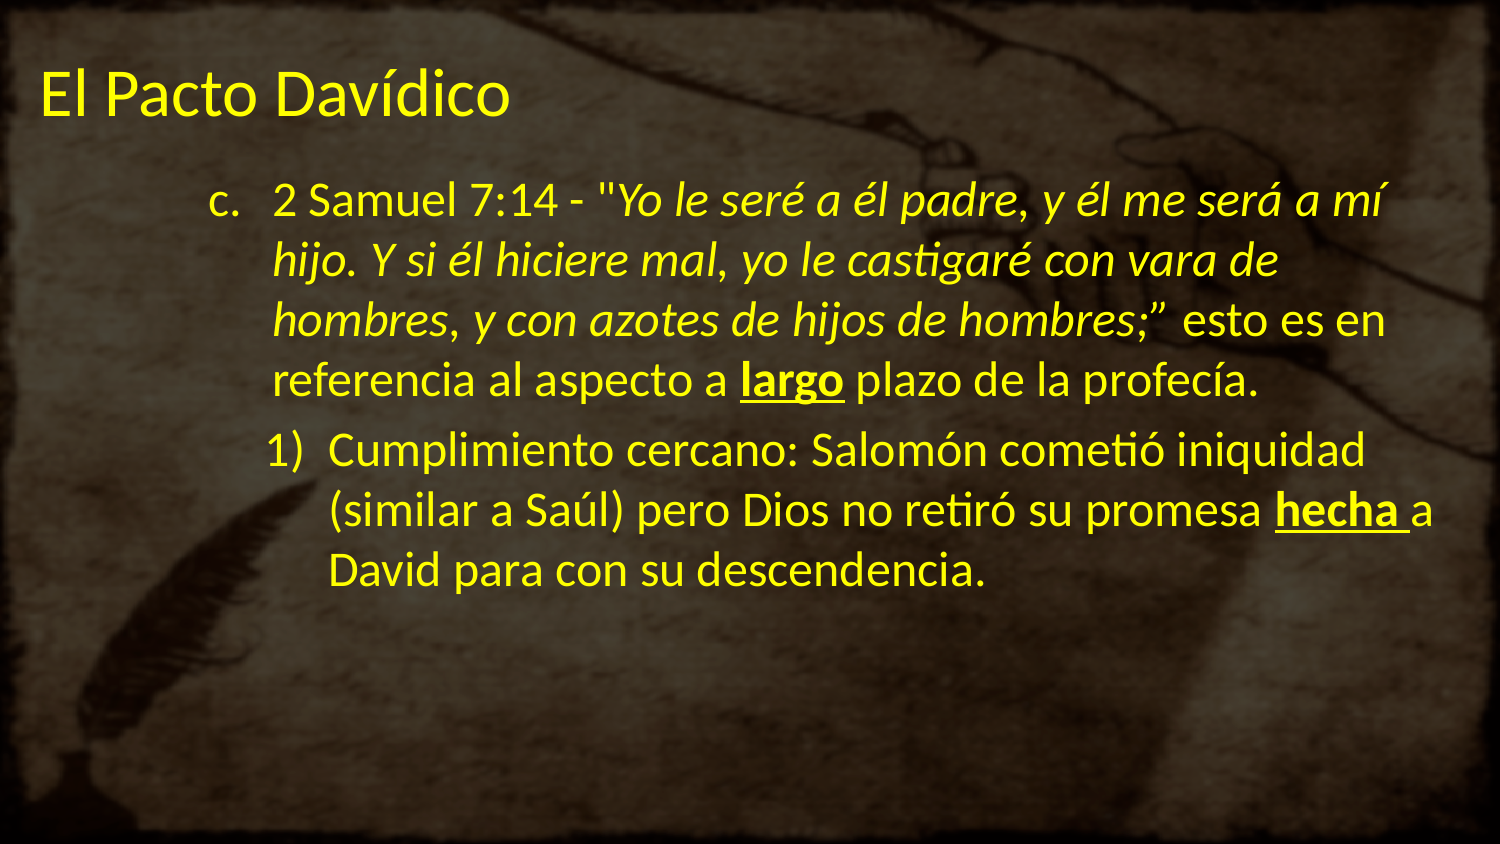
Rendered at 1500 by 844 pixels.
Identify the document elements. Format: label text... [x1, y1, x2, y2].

picture [0, 0, 1500, 844]
title El Pacto Davídico [24, 18, 1475, 160]
list 2 Samuel 7:14 - "Yo le seré a él padre, y él me será a mí hijo. Y si él hiciere mal, yo le castigaré con vara de hombres, y con azotes de hijos de hombres;” esto es en referencia al aspecto a largo plazo de la profecía. Cumplimiento cercano: Salomón cometió iniquidad (similar a Saúl) pero Dios no retiró su promesa hecha a David para con su descendencia. [24, 160, 1475, 825]
